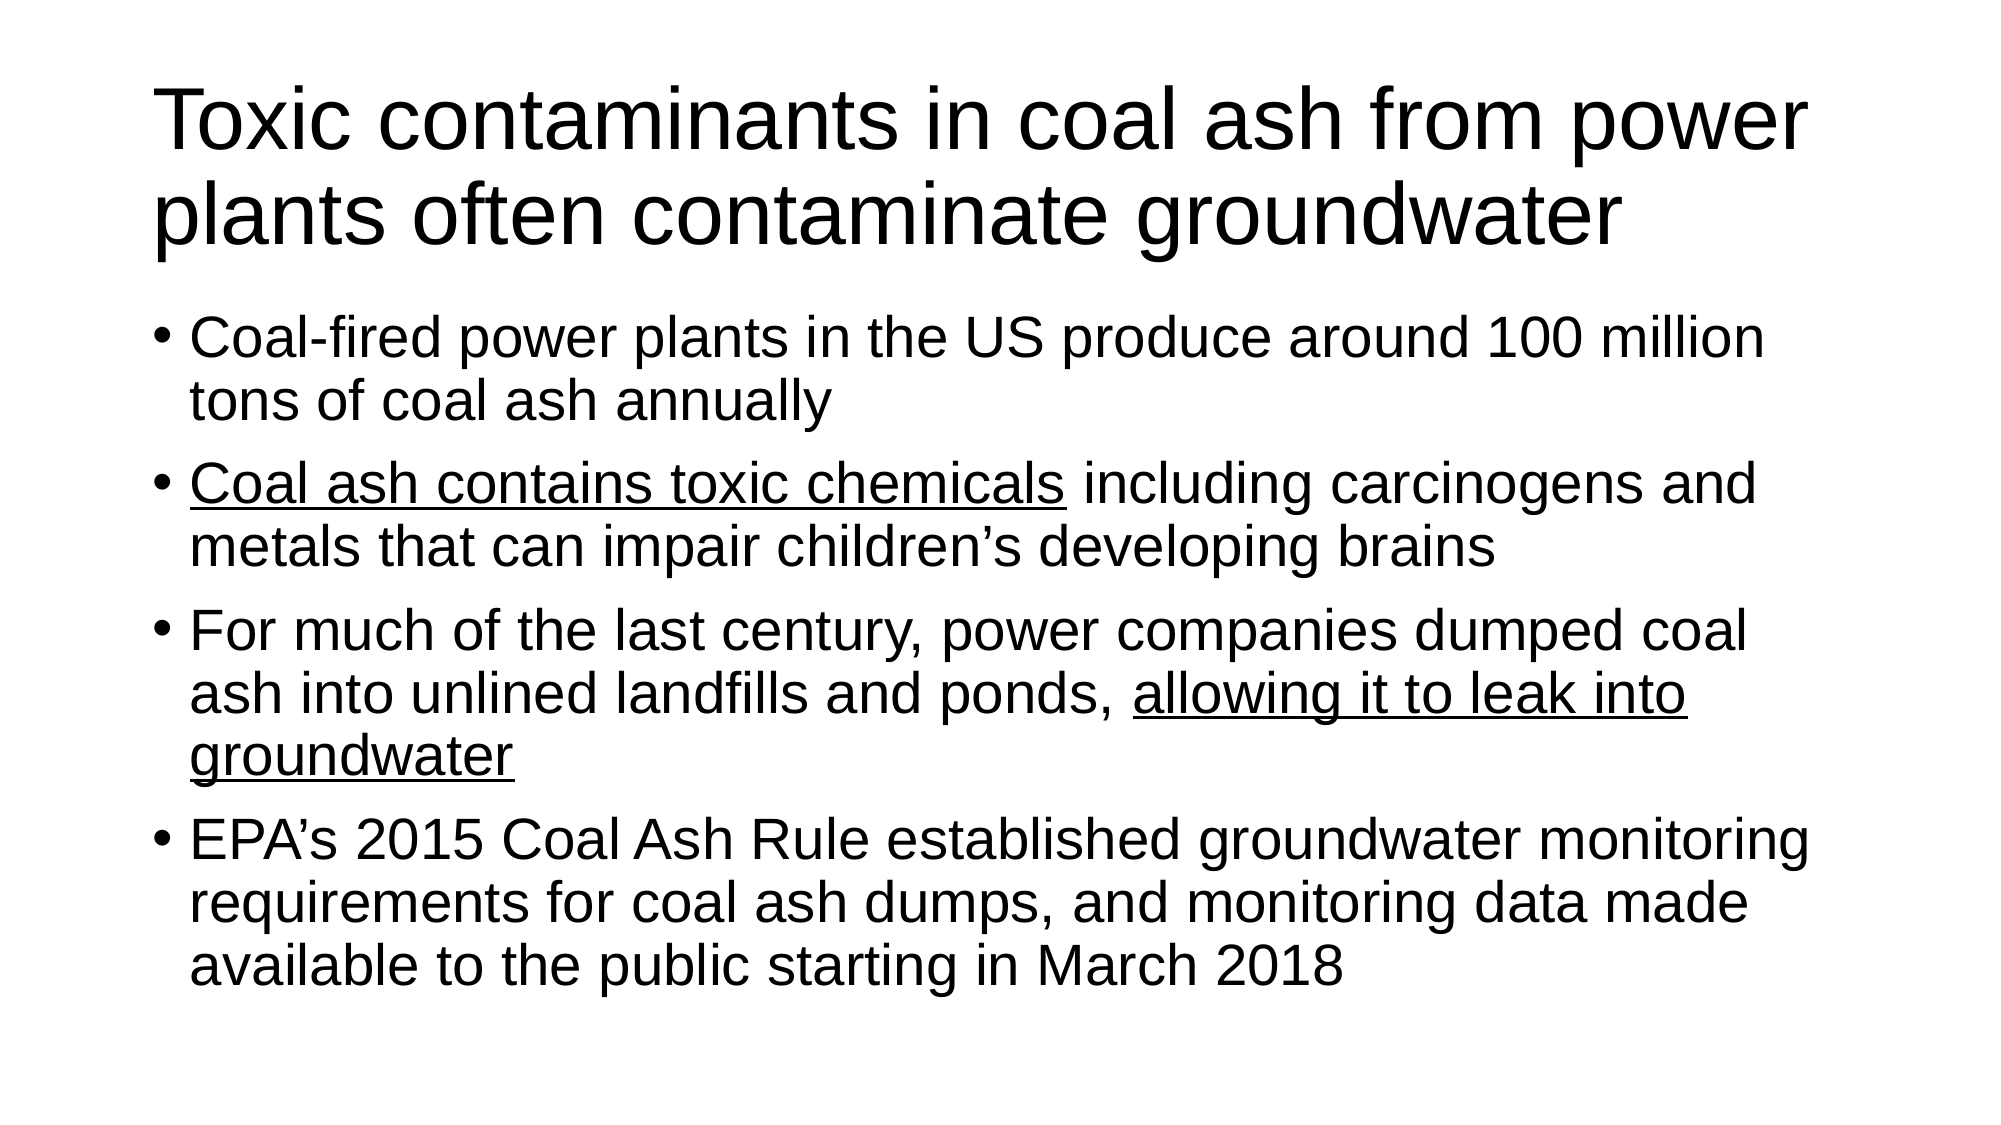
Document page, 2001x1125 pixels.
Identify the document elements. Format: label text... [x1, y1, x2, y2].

list Coal-fired power plants in the US produce around 100 million tons of coal ash annually Coal ash contains toxic chemicals including carcinogens and metals that can impair children’s developing brains For much of the last century, power companies dumped coal ash into unlined landfills and ponds, allowing it to leak into groundwater EPA’s 2015 Coal Ash Rule established groundwater monitoring requirements for coal ash dumps, and monitoring data made available to the public starting in March 2018 [137, 299, 1863, 1014]
title Toxic contaminants in coal ash from power plants often contaminate groundwater [137, 59, 1863, 278]
